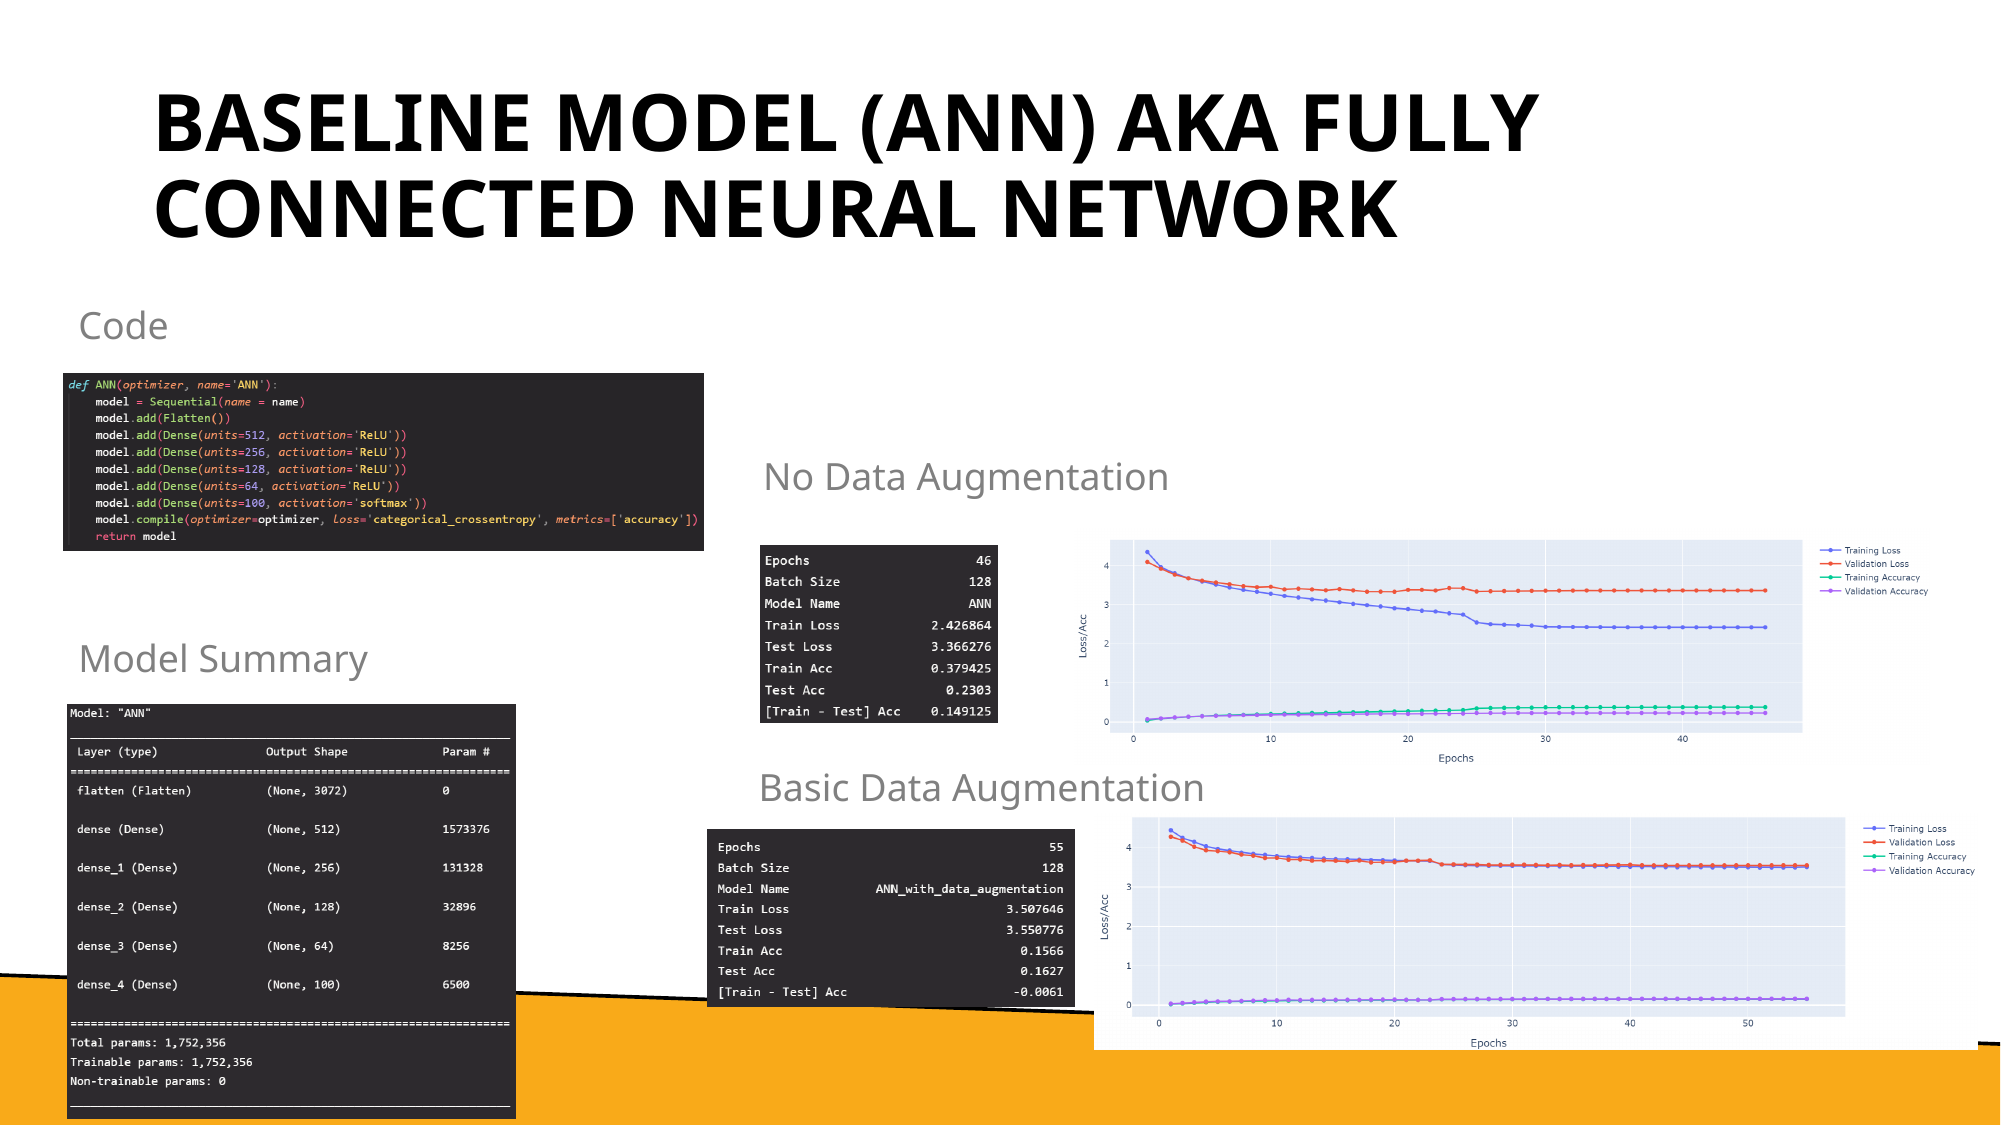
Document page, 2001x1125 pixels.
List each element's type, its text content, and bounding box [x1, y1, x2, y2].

list Code [63, 259, 401, 373]
picture [1094, 813, 1978, 1050]
picture [707, 829, 1075, 1007]
picture [63, 373, 704, 551]
text_box No Data Augmentation [748, 410, 1246, 546]
picture [760, 545, 998, 723]
picture [66, 704, 516, 1119]
list Model Summary [63, 592, 562, 728]
picture [1074, 527, 1930, 765]
text_box Basic Data Augmentation [743, 721, 1242, 857]
title Baseline Model (ANN) aka Fully connected neural network [137, 59, 1863, 278]
